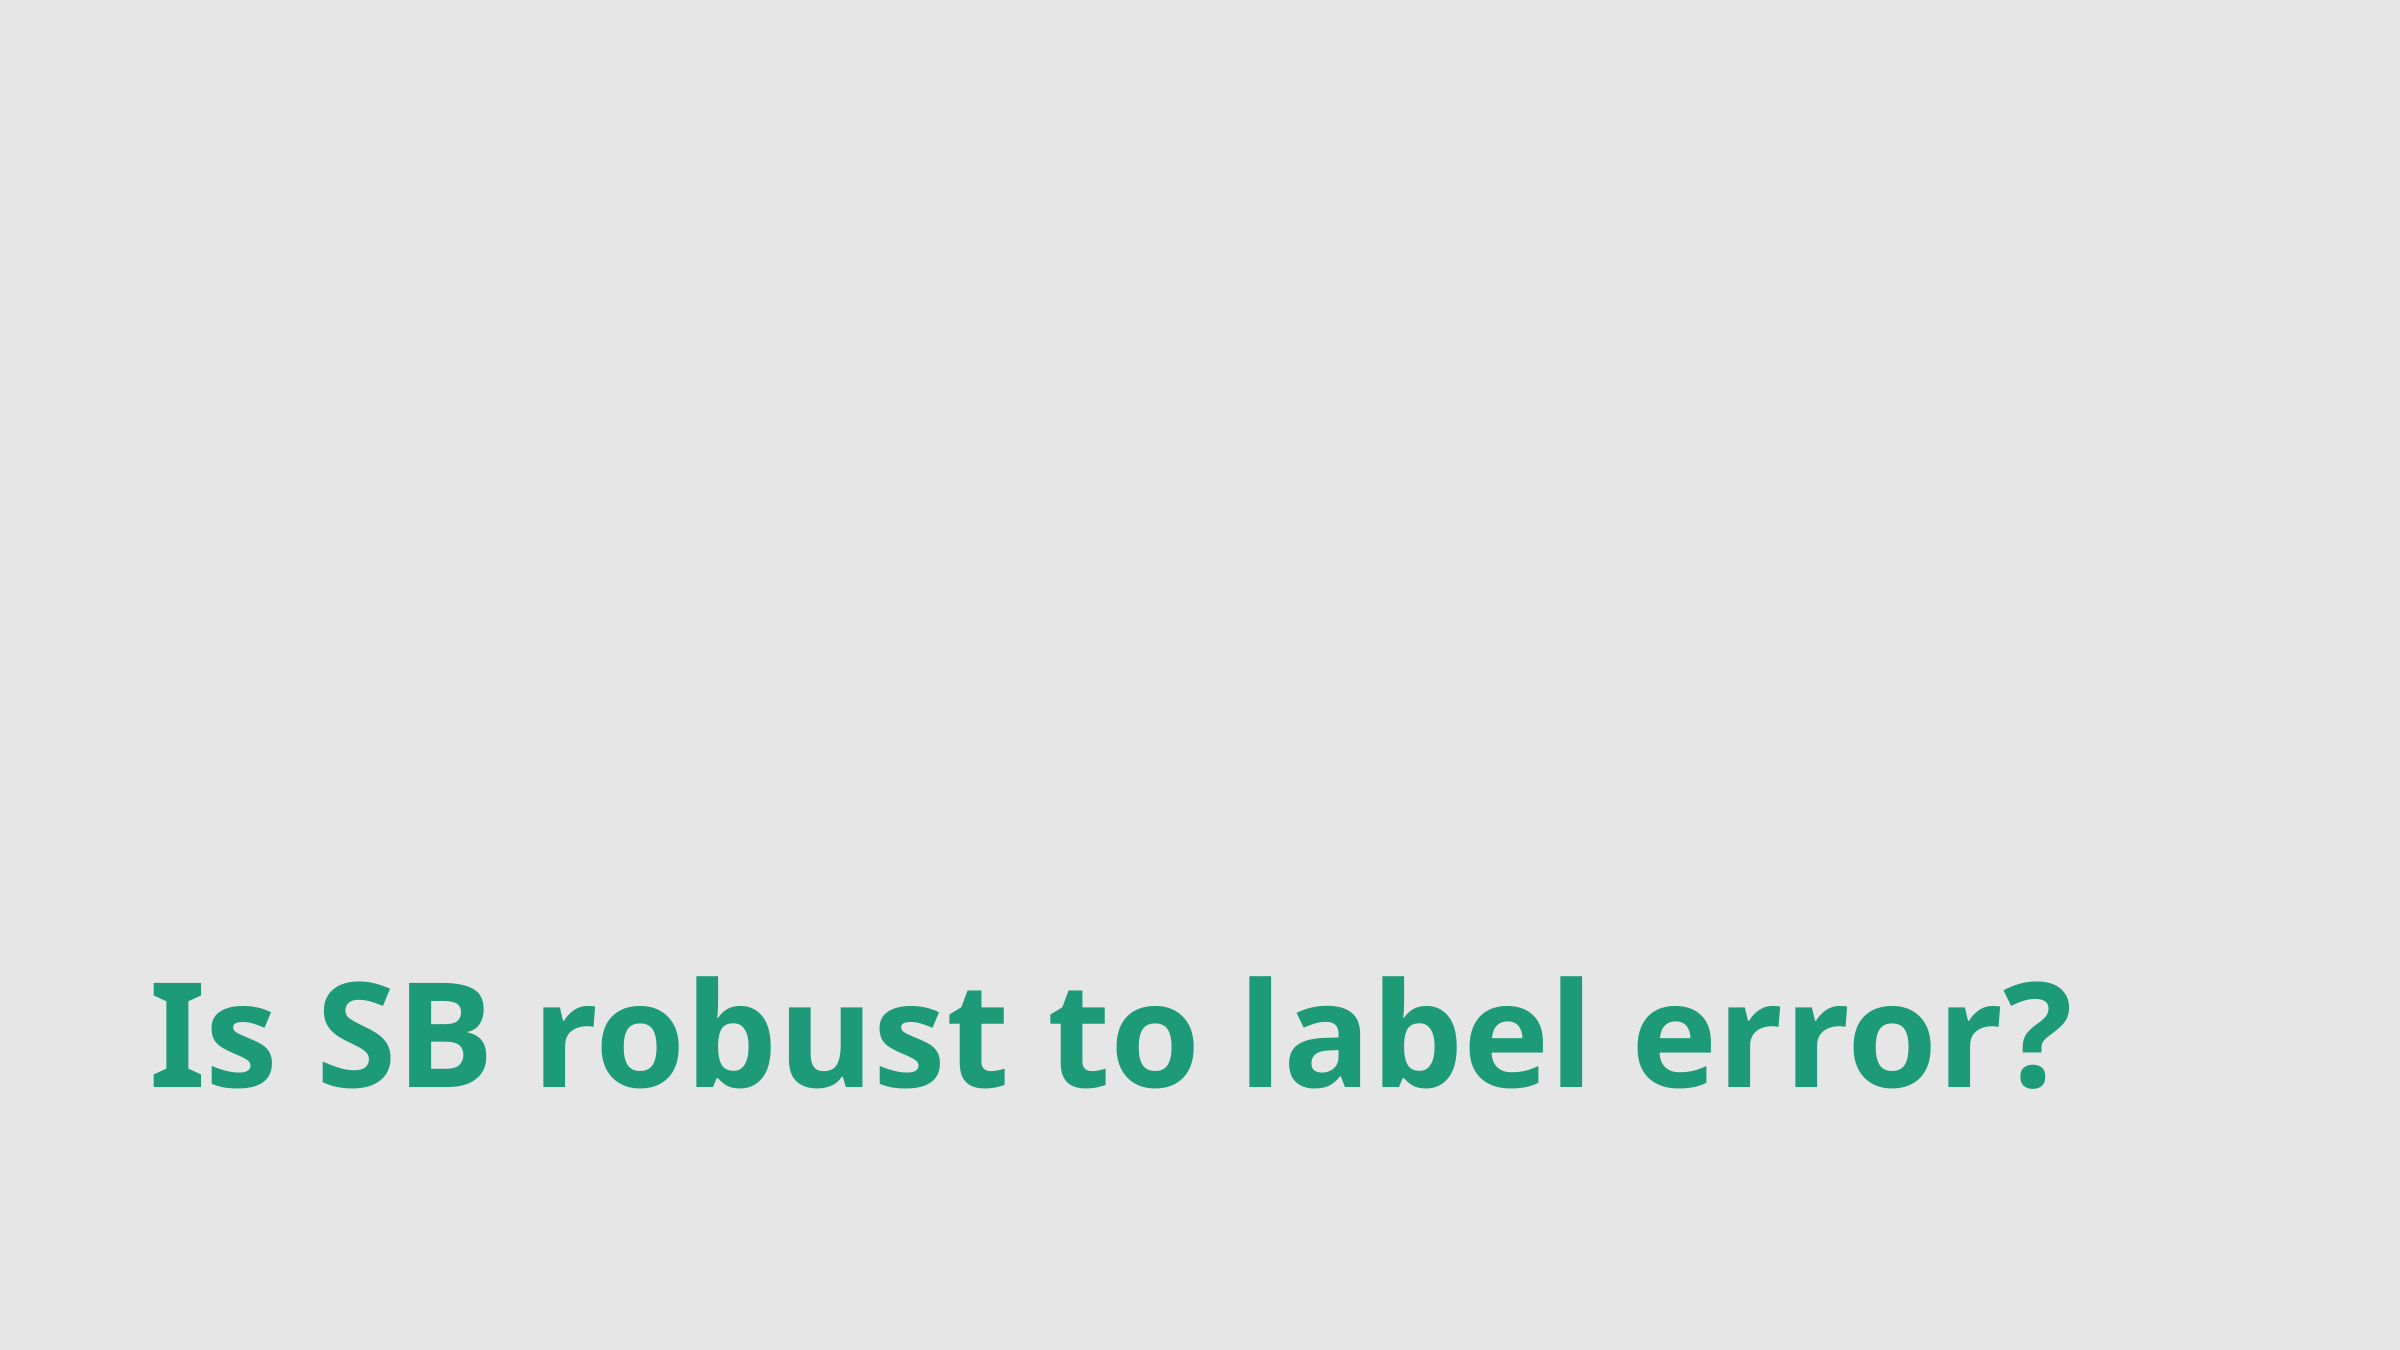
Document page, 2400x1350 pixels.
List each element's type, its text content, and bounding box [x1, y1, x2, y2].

title Is SB robust to label error? [134, 901, 2283, 1127]
